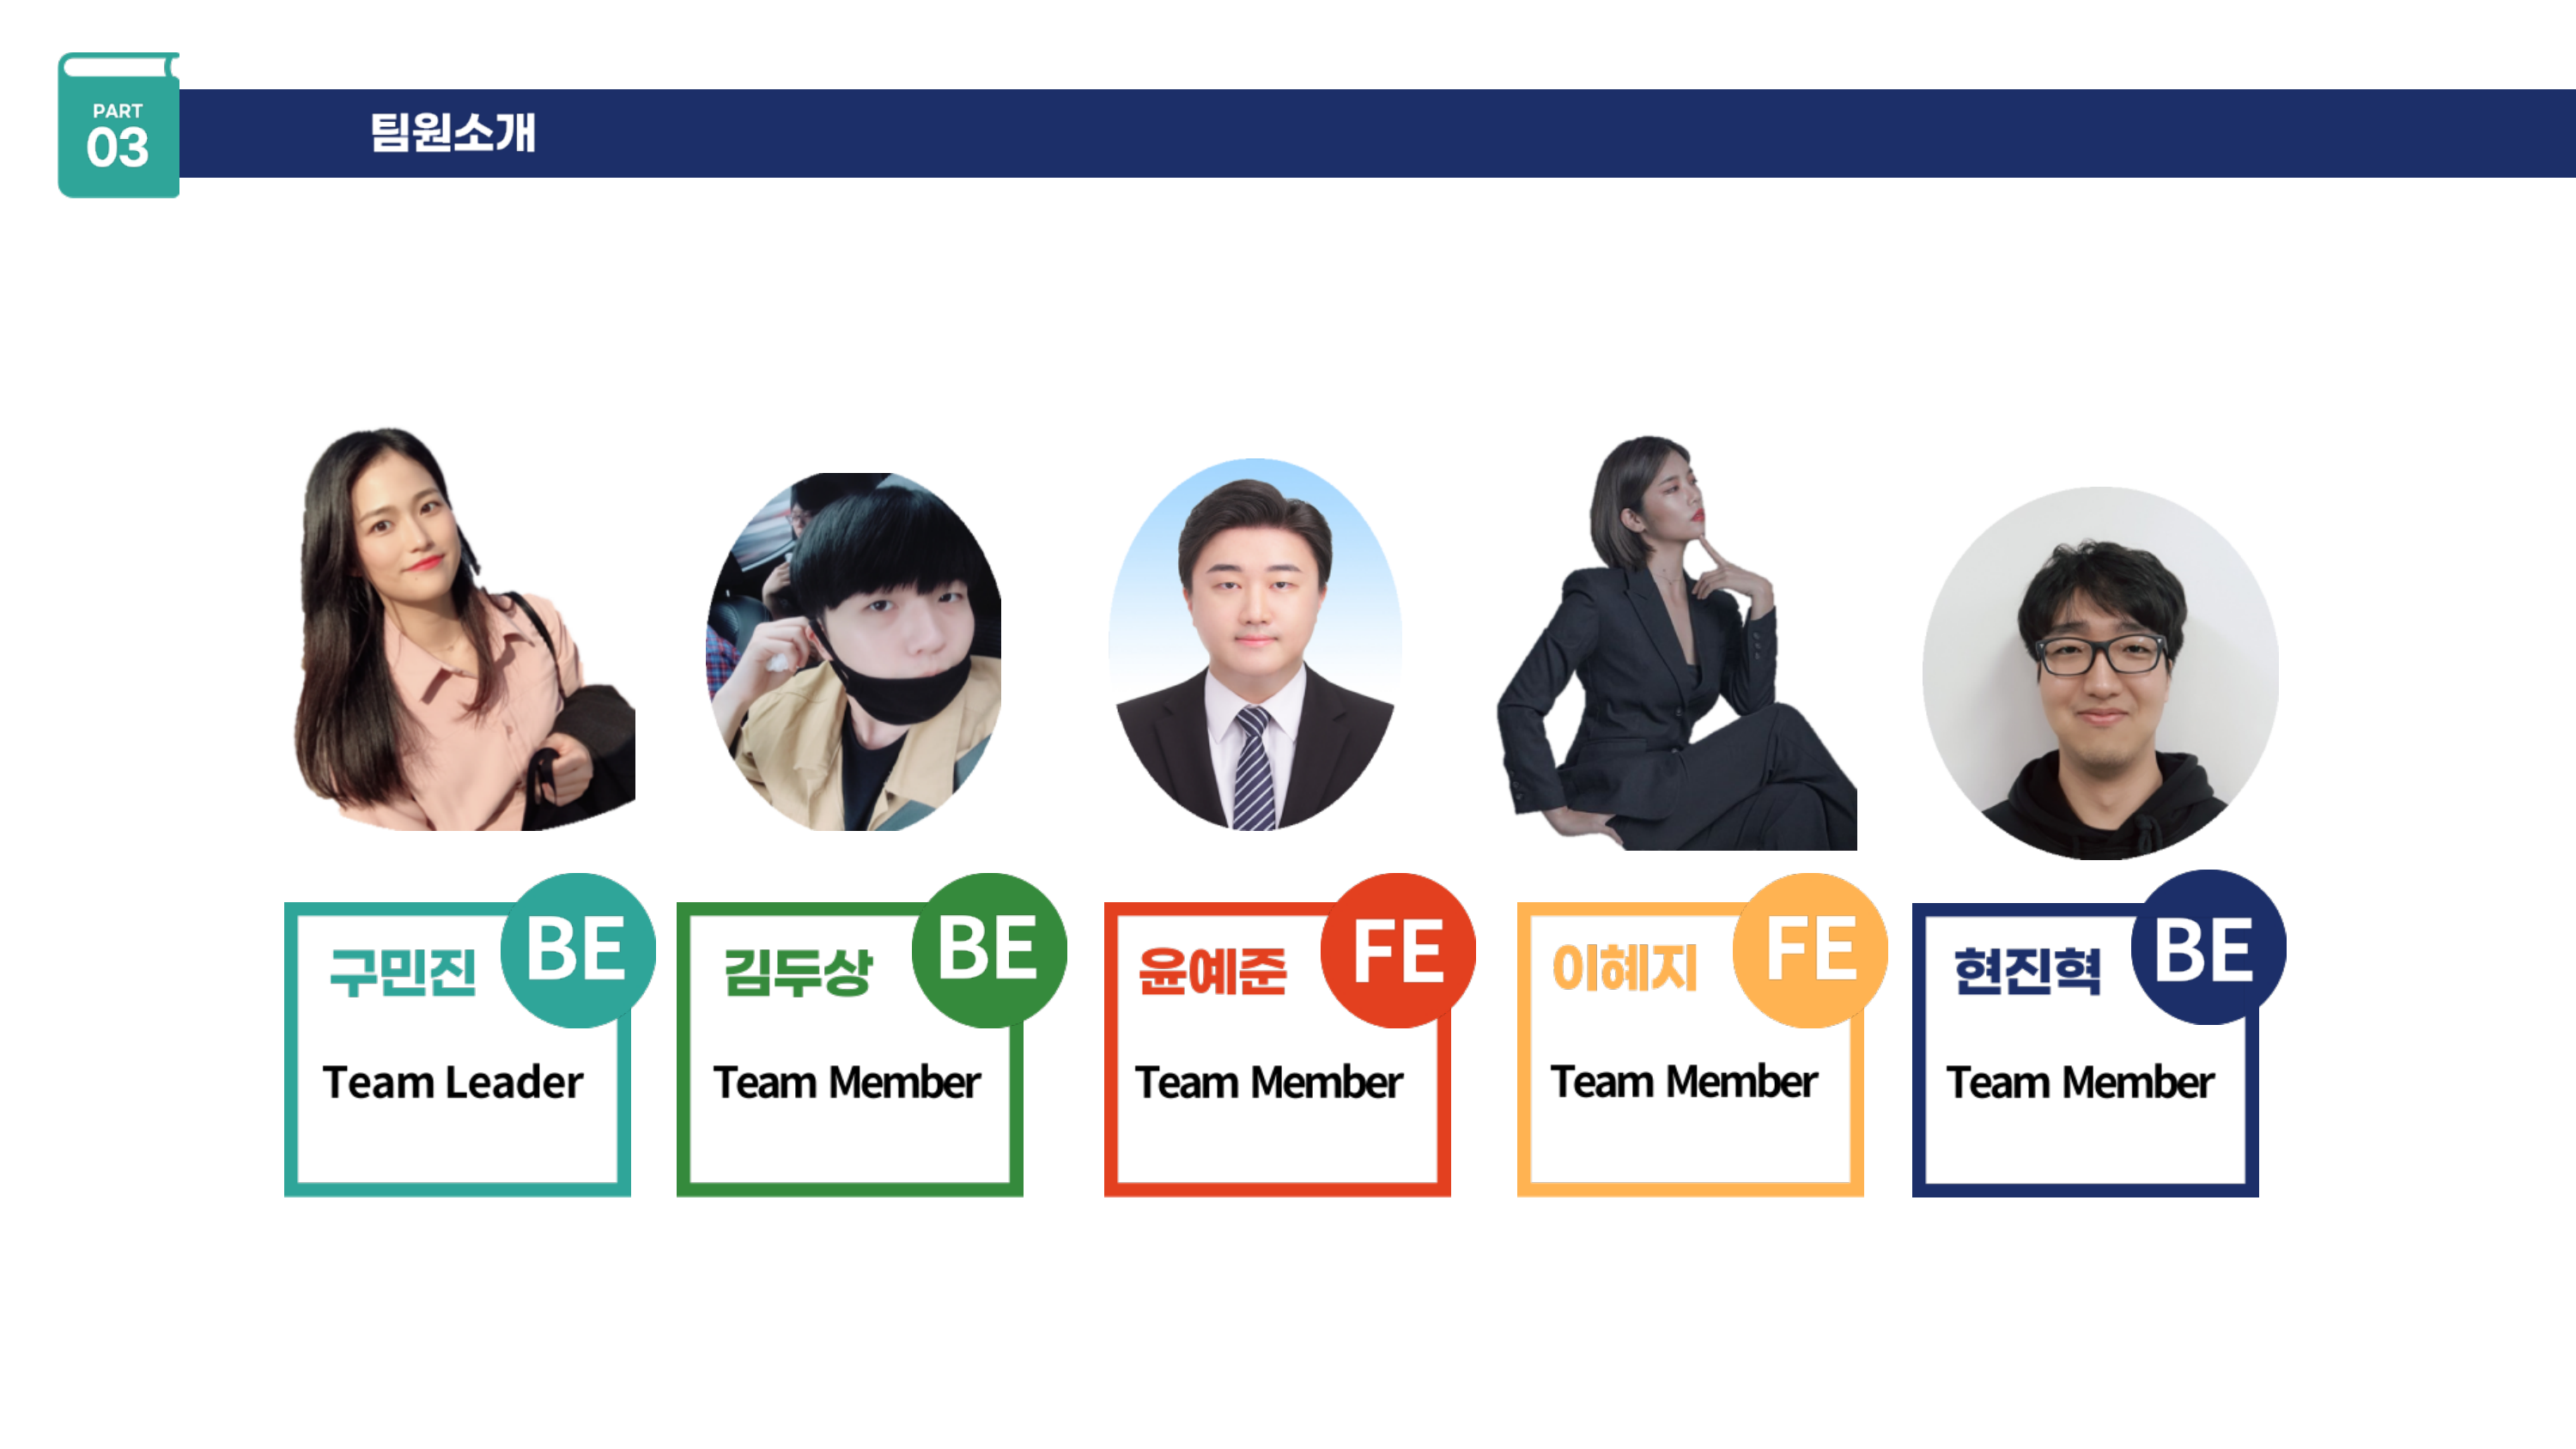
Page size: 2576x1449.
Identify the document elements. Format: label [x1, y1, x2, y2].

text_box [706, 473, 1002, 832]
text_box [1923, 487, 2279, 860]
text_box [289, 406, 635, 832]
picture [192, 99, 562, 180]
text_box [184, 89, 2576, 178]
text_box [1479, 360, 1858, 851]
text_box [58, 52, 179, 198]
text_box [1108, 458, 1402, 832]
picture [77, 98, 174, 199]
text_box [284, 870, 2311, 1197]
